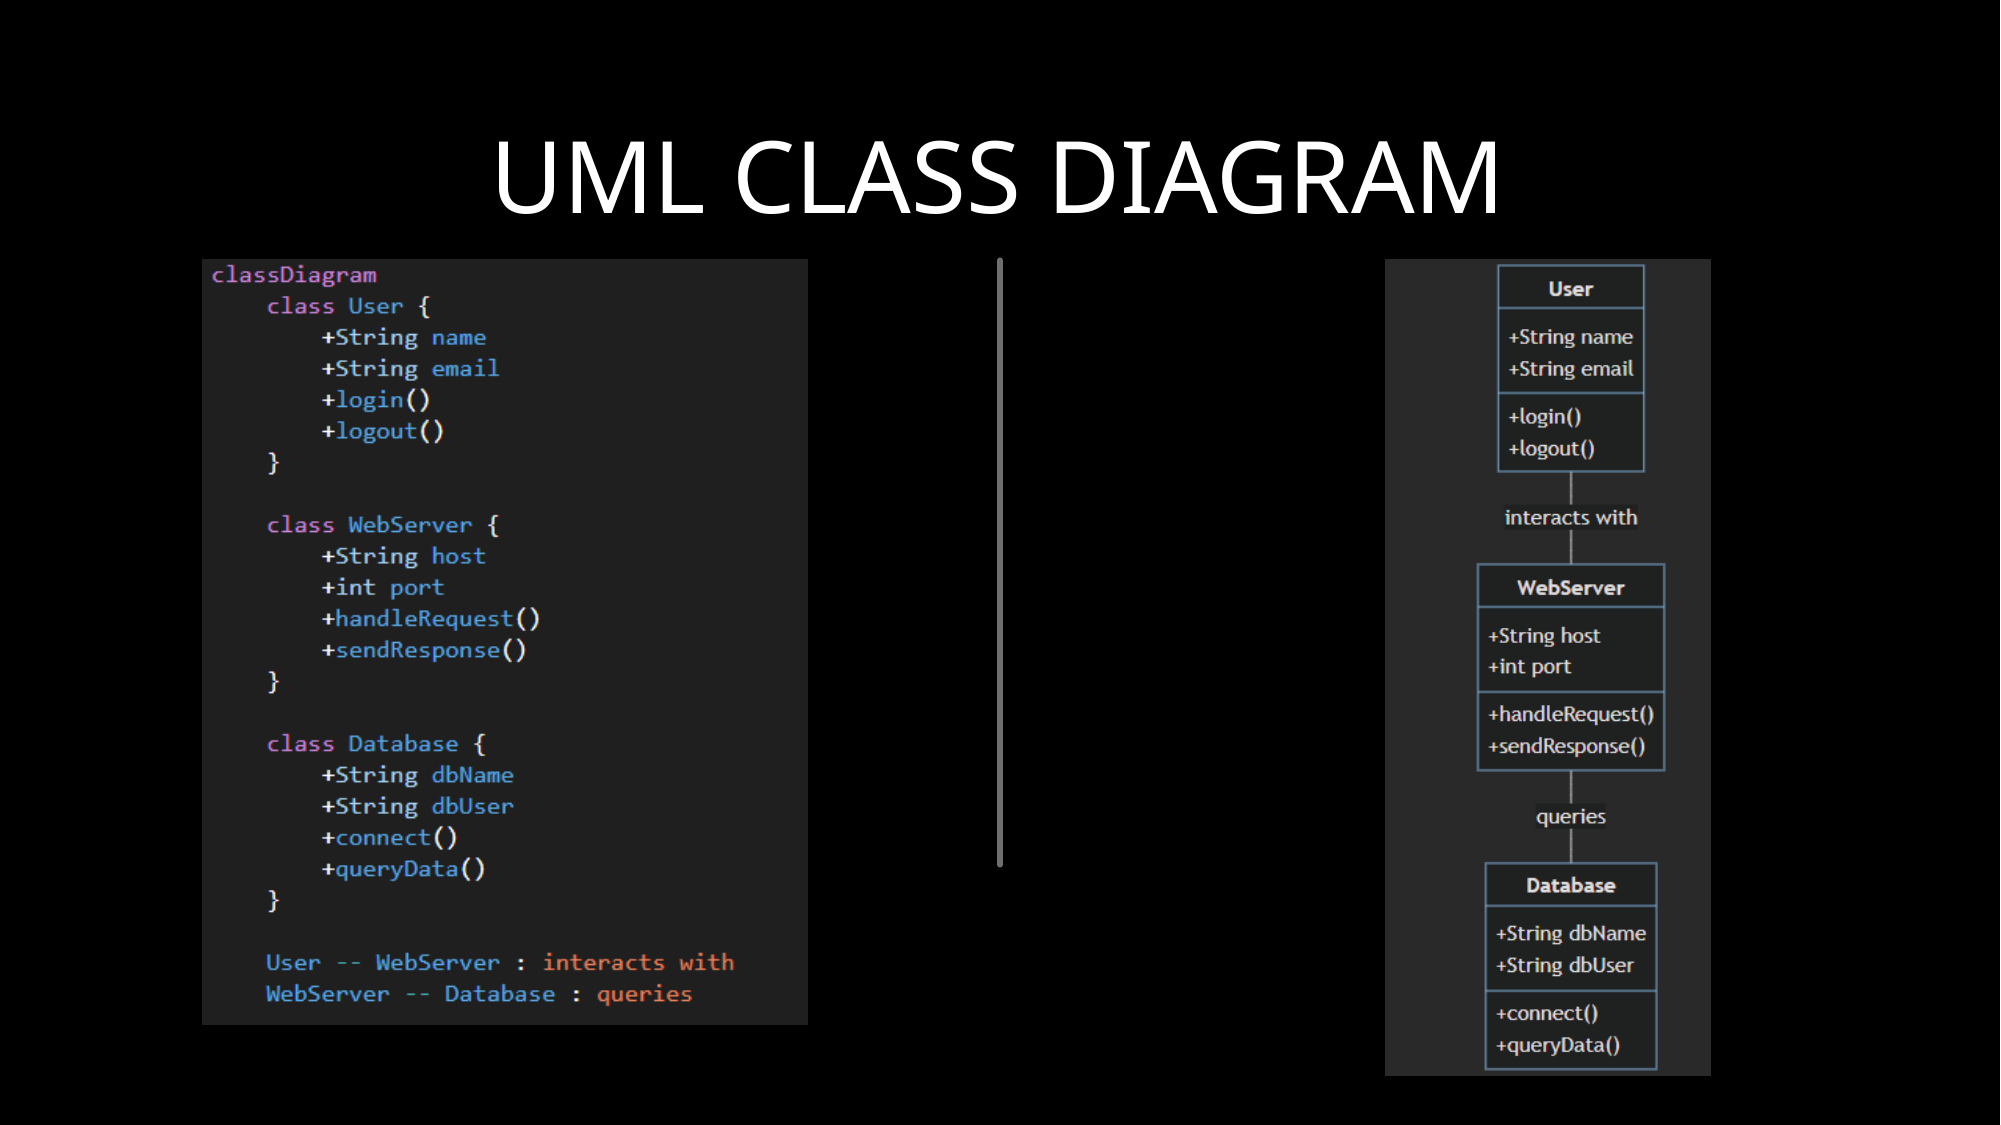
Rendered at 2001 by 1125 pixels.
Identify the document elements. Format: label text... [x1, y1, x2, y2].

picture [1384, 258, 1711, 1077]
picture [202, 258, 808, 1026]
title UML Class Diagram [287, 99, 1711, 242]
